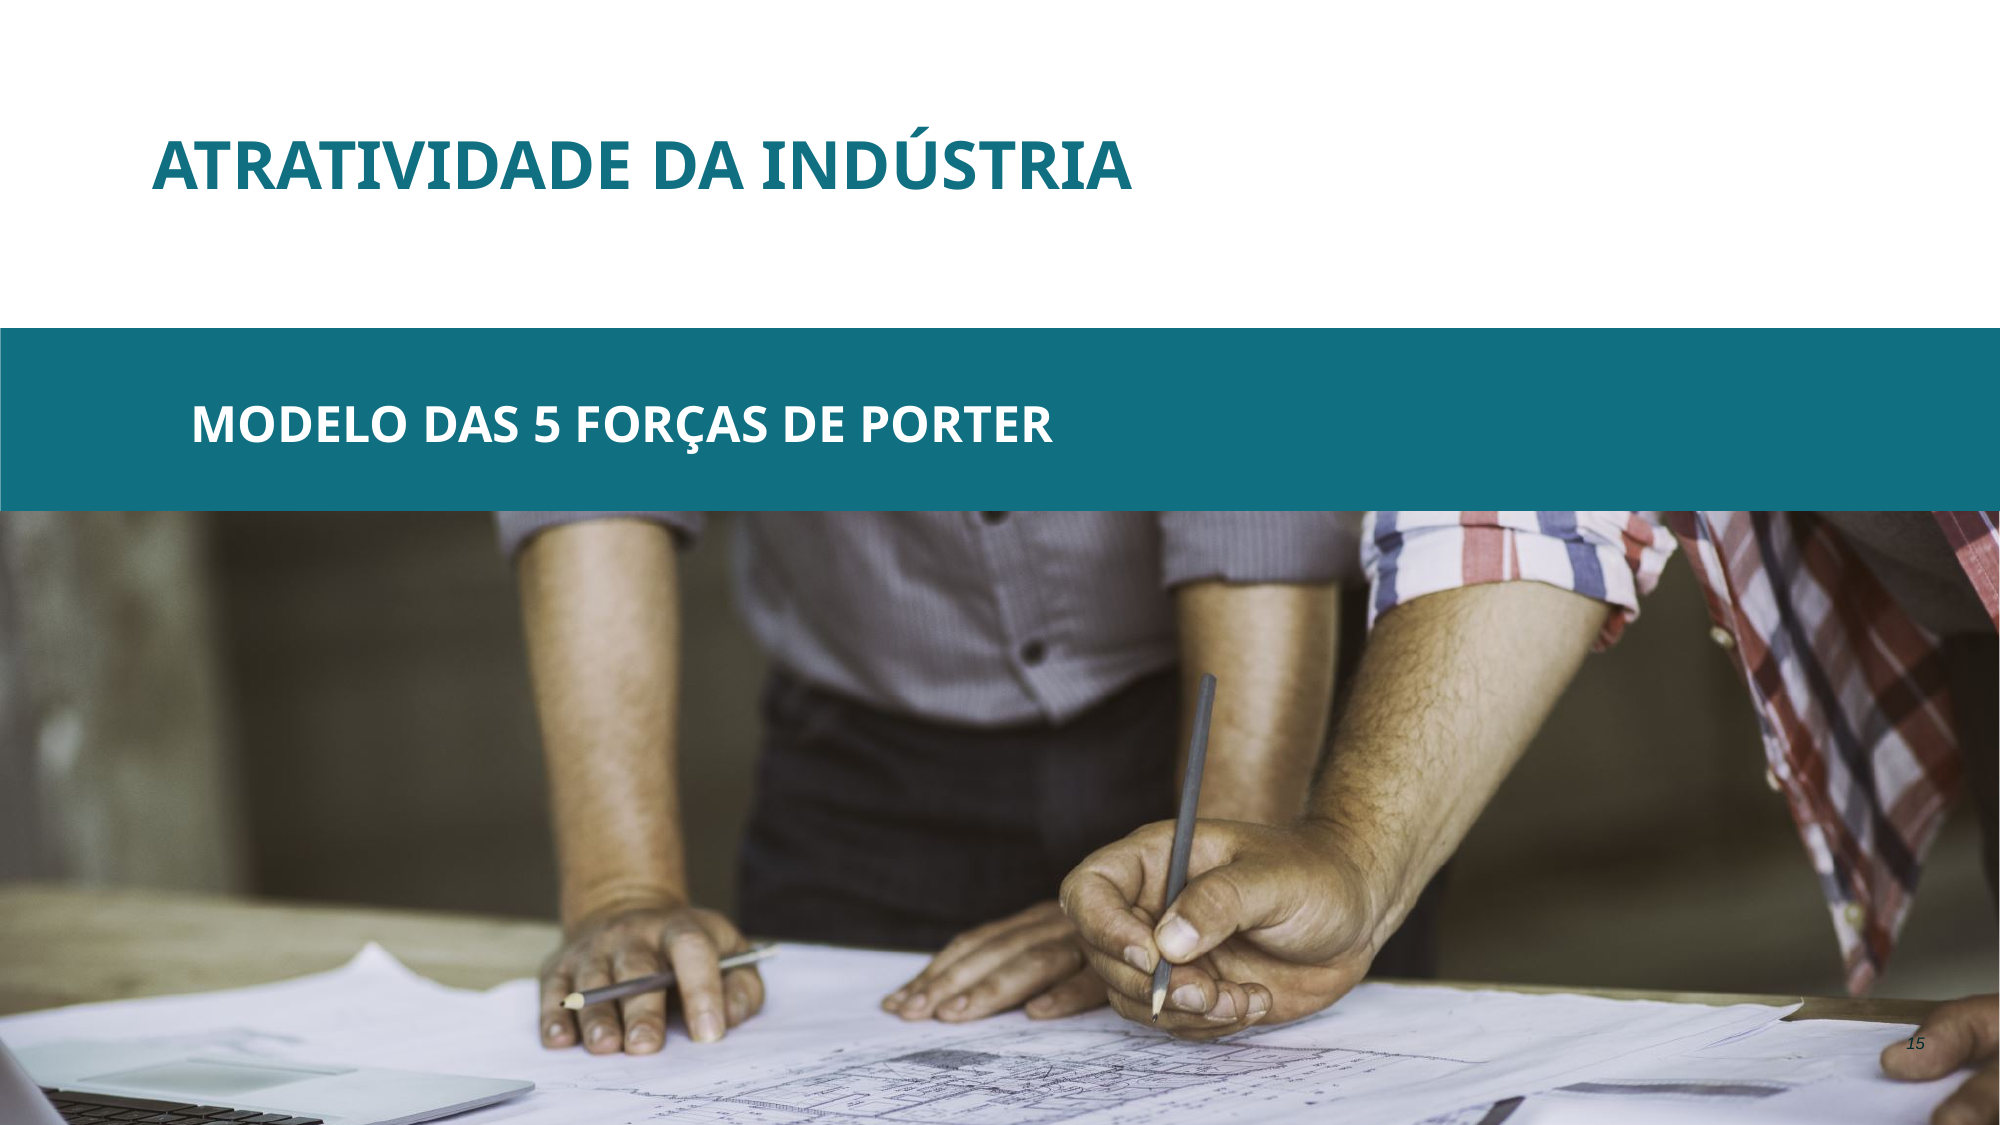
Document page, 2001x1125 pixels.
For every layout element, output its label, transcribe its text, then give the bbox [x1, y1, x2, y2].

list MODELO DAS 5 FORÇAS DE PORTER [137, 325, 1699, 461]
text_box ATRATIVIDADE DA INDÚSTRIA [137, 59, 1863, 278]
picture [0, 510, 2000, 1125]
